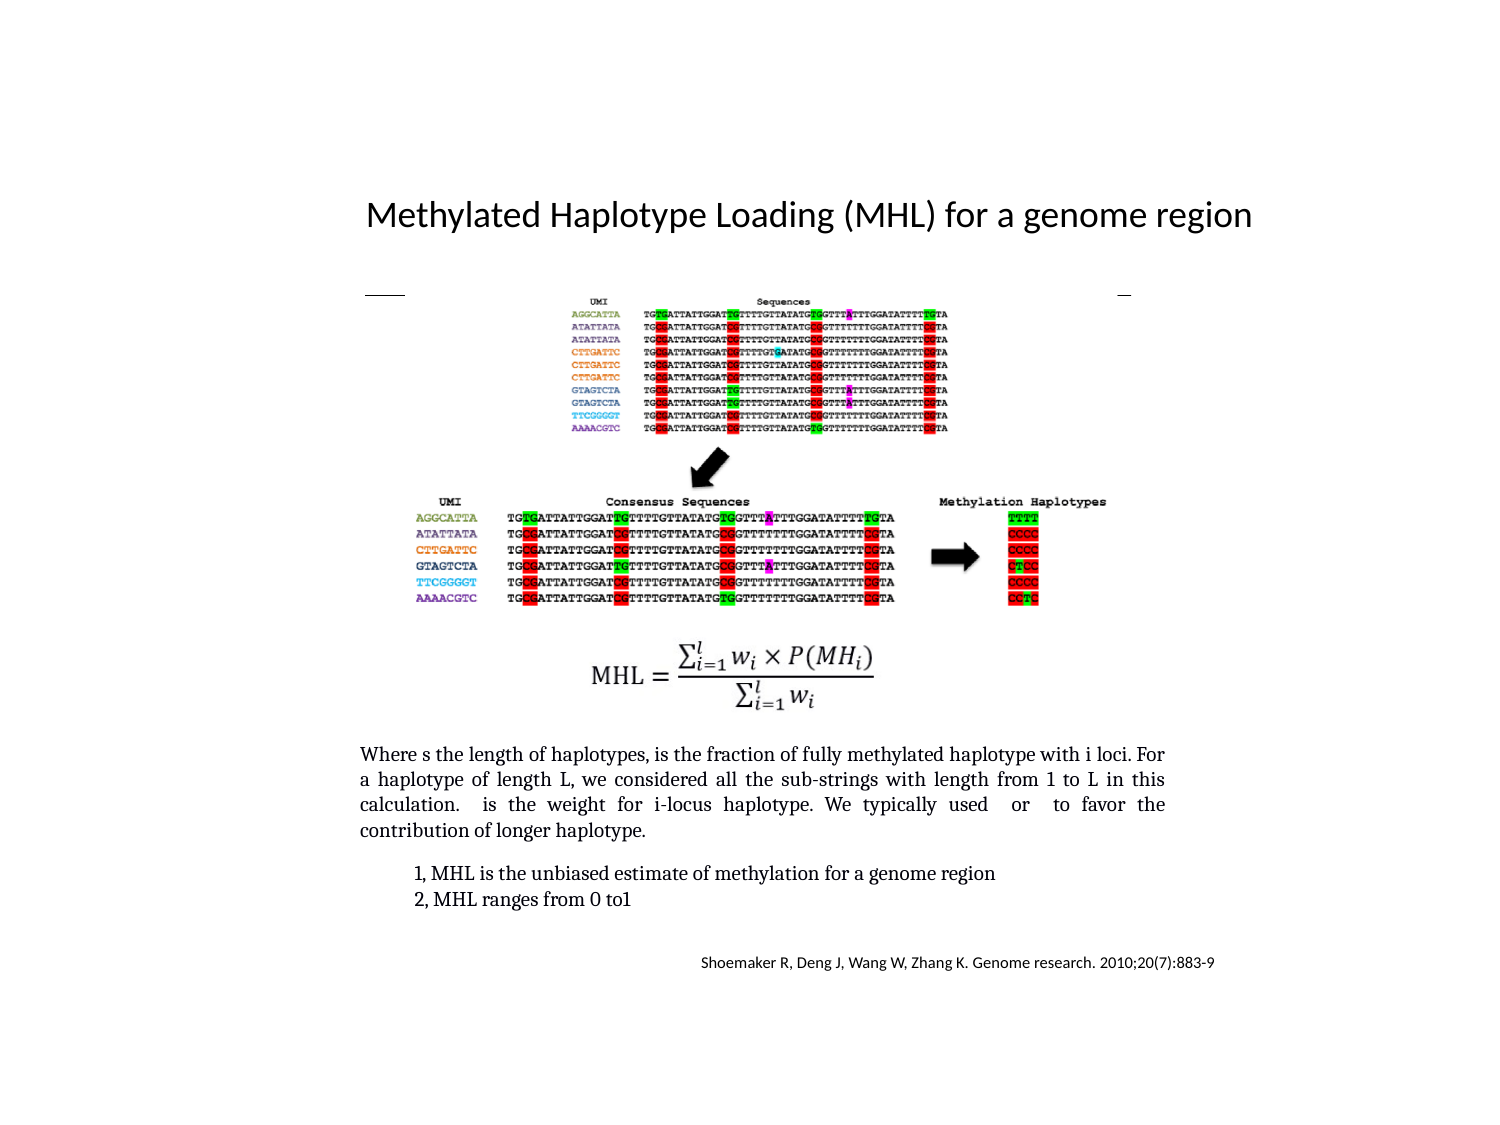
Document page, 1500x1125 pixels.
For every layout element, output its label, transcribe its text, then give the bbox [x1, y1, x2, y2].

picture [573, 612, 954, 753]
text_box Methylated Haplotype Loading (MHL) for a genome region [351, 182, 1269, 243]
text_box 1, MHL is the unbiased estimate of methylation for a genome region 2, MHL ranges from 0 to1 [399, 852, 1189, 918]
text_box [365, 295, 1132, 607]
text_box Shoemaker R, Deng J, Wang W, Zhang K. Genome research. 2010;20(7):883-9 [686, 944, 1467, 980]
